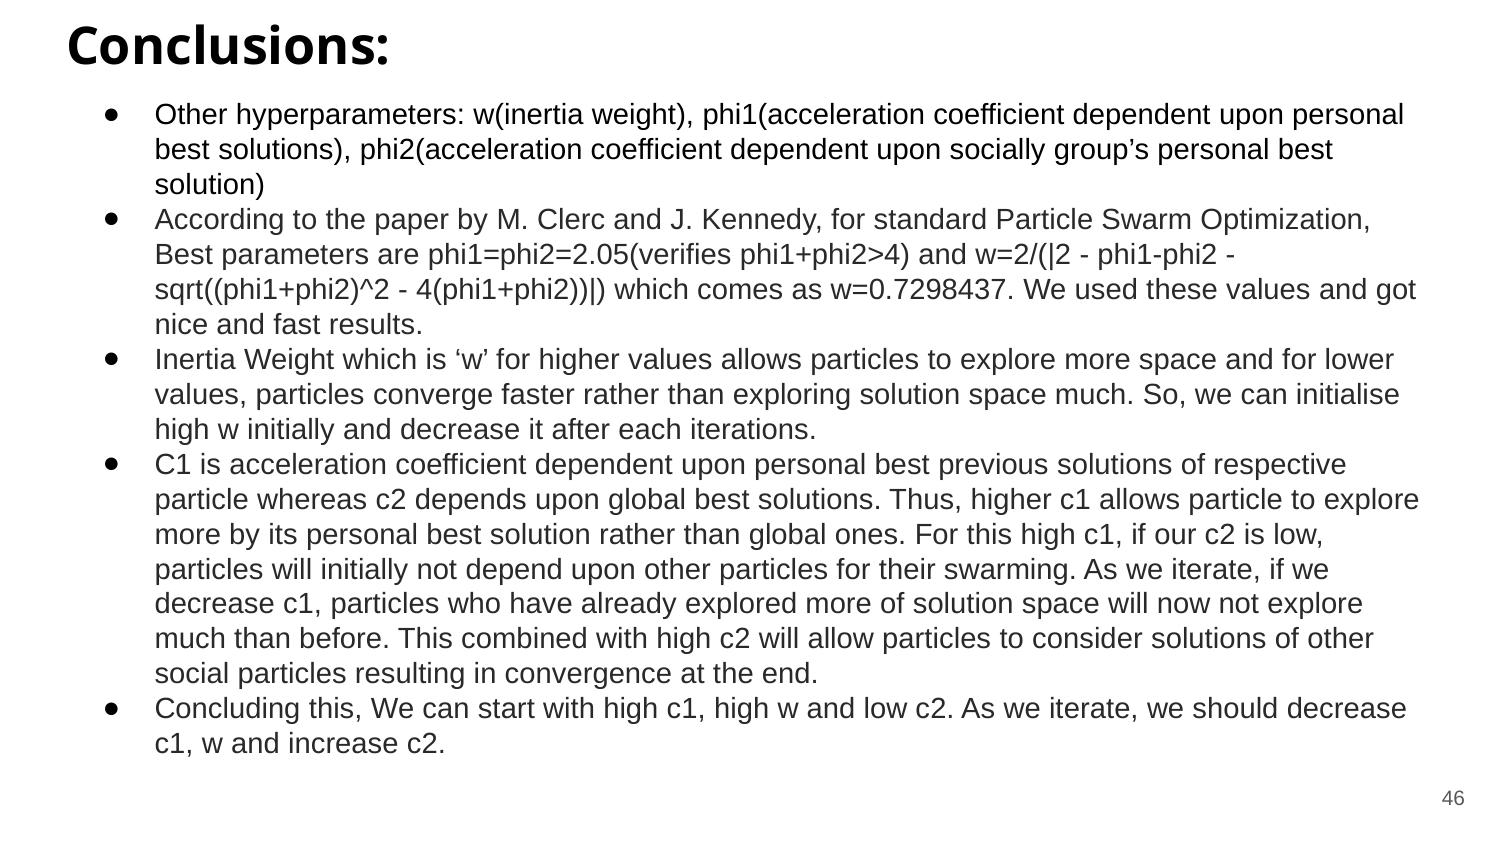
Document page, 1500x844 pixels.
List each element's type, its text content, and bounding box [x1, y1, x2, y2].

text_box Other hyperparameters: w(inertia weight), phi1(acceleration coefficient dependent upon personal best solutions), phi2(acceleration coefficient dependent upon socially group’s personal best solution) According to the paper by M. Clerc and J. Kennedy, for standard Particle Swarm Optimization, Best parameters are phi1=phi2=2.05(verifies phi1+phi2>4) and w=2/(|2 - phi1-phi2 - sqrt((phi1+phi2)^2 - 4(phi1+phi2))|) which comes as w=0.7298437. We used these values and got nice and fast results. Inertia Weight which is ‘w’ for higher values allows particles to explore more space and for lower values, particles converge faster rather than exploring solution space much. So, we can initialise high w initially and decrease it after each iterations. C1 is acceleration coefficient dependent upon personal best previous solutions of respective particle whereas c2 depends upon global best solutions. Thus, higher c1 allows particle to explore more by its personal best solution rather than global ones. For this high c1, if our c2 is low, particles will initially not depend upon other particles for their swarming. As we iterate, if we decrease c1, particles who have already explored more of solution space will now not explore much than before. This combined with high c2 will allow particles to consider solutions of other social particles resulting in convergence at the end. Concluding this, We can start with high c1, high w and low c2. As we iterate, we should decrease c1, w and increase c2. [64, 80, 1449, 775]
title Conclusions: [51, 0, 1449, 63]
slide_number ‹#› [1389, 764, 1480, 830]
